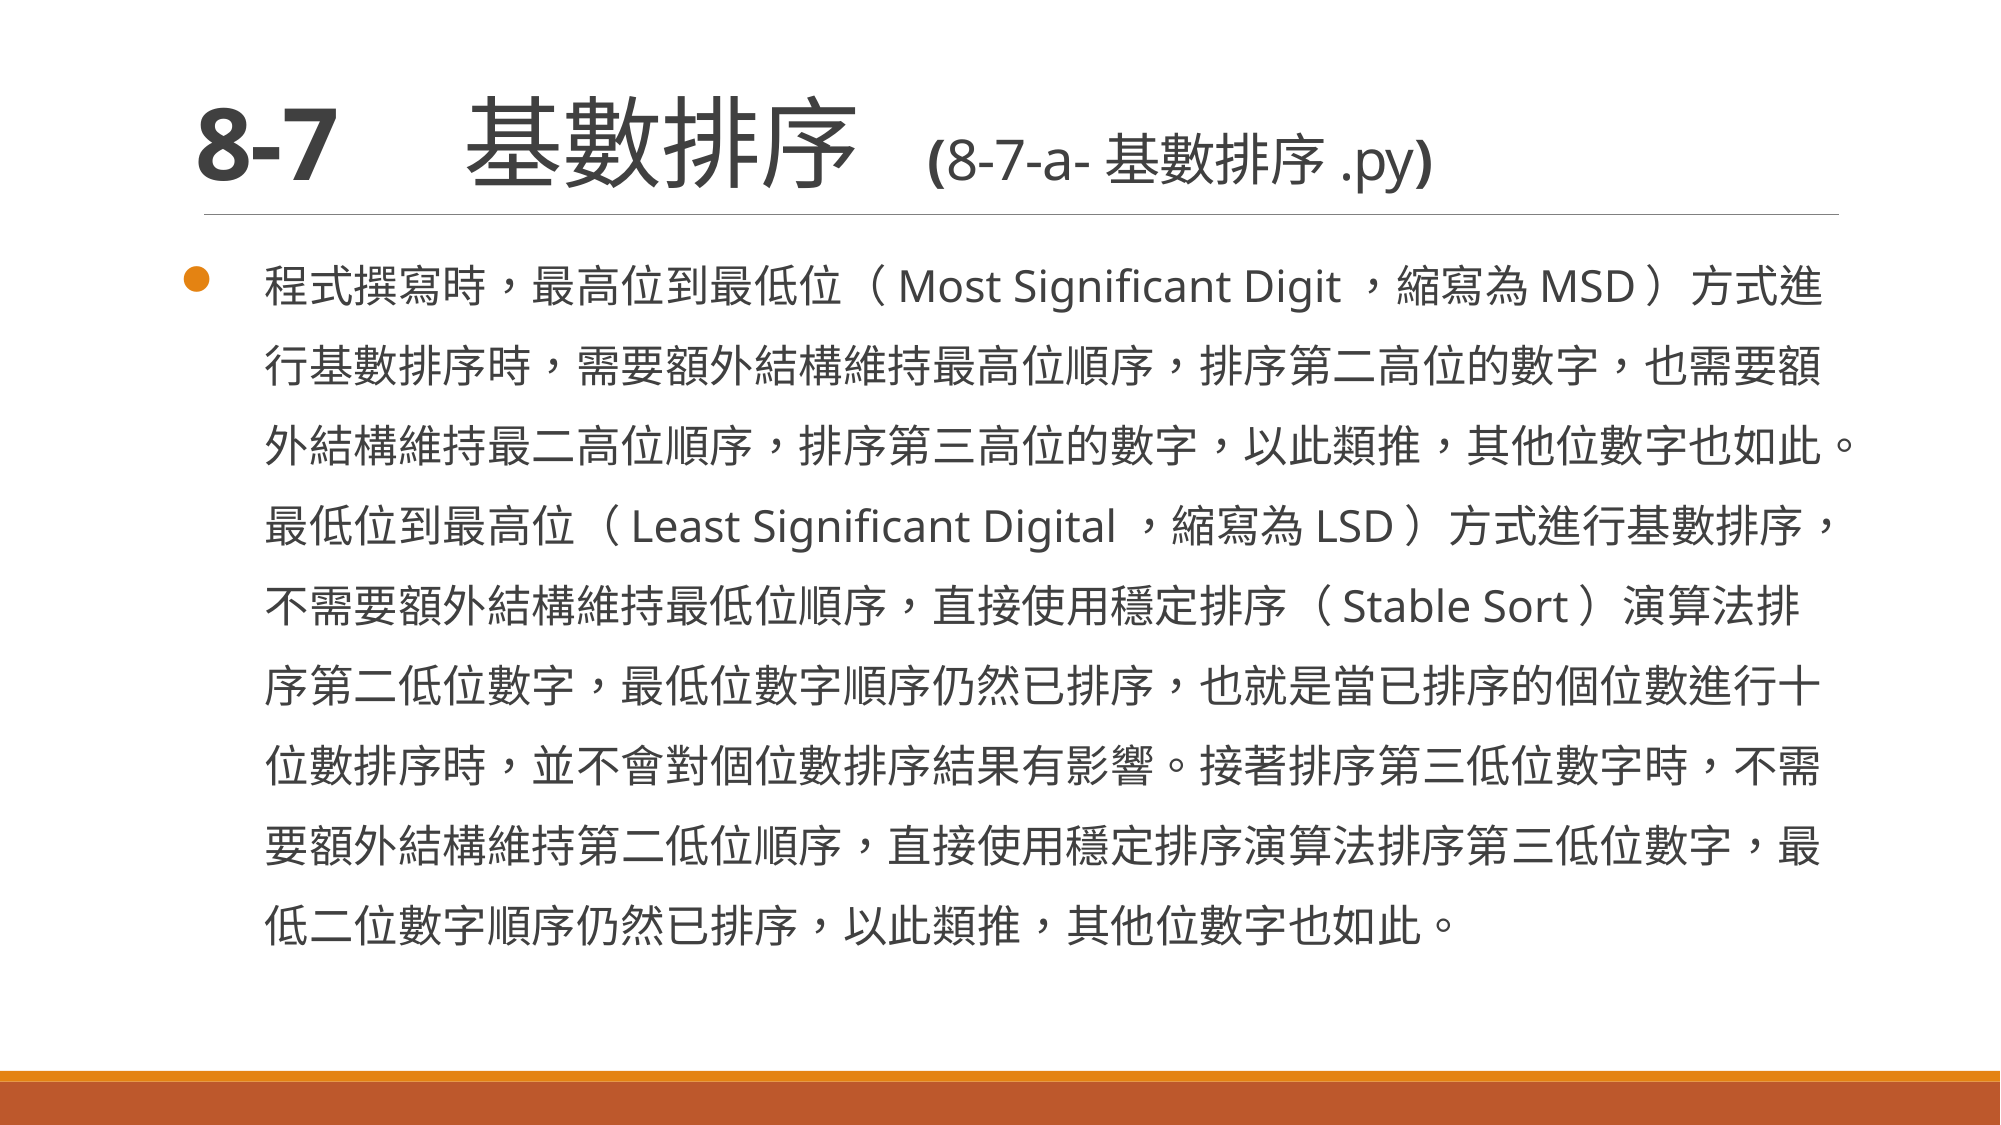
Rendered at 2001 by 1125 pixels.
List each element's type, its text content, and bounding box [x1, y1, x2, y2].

list 程式撰寫時，最高位到最低位（Most Significant Digit，縮寫為MSD）方式進行基數排序時，需要額外結構維持最高位順序，排序第二高位的數字，也需要額外結構維持最二高位順序，排序第三高位的數字，以此類推，其他位數字也如此。最低位到最高位（Least Significant Digital，縮寫為LSD）方式進行基數排序，不需要額外結構維持最低位順序，直接使用穩定排序（Stable Sort）演算法排序第二低位數字，最低位數字順序仍然已排序，也就是當已排序的個位數進行十位數排序時，並不會對個位數排序結果有影響。接著排序第三低位數字時，不需要額外結構維持第二低位順序，直接使用穩定排序演算法排序第三低位數字，最低二位數字順序仍然已排序，以此類推，其他位數字也如此。 [180, 224, 1830, 1033]
title 8-7 基數排序 (8-7-a-基數排序.py) [180, 47, 1830, 209]
